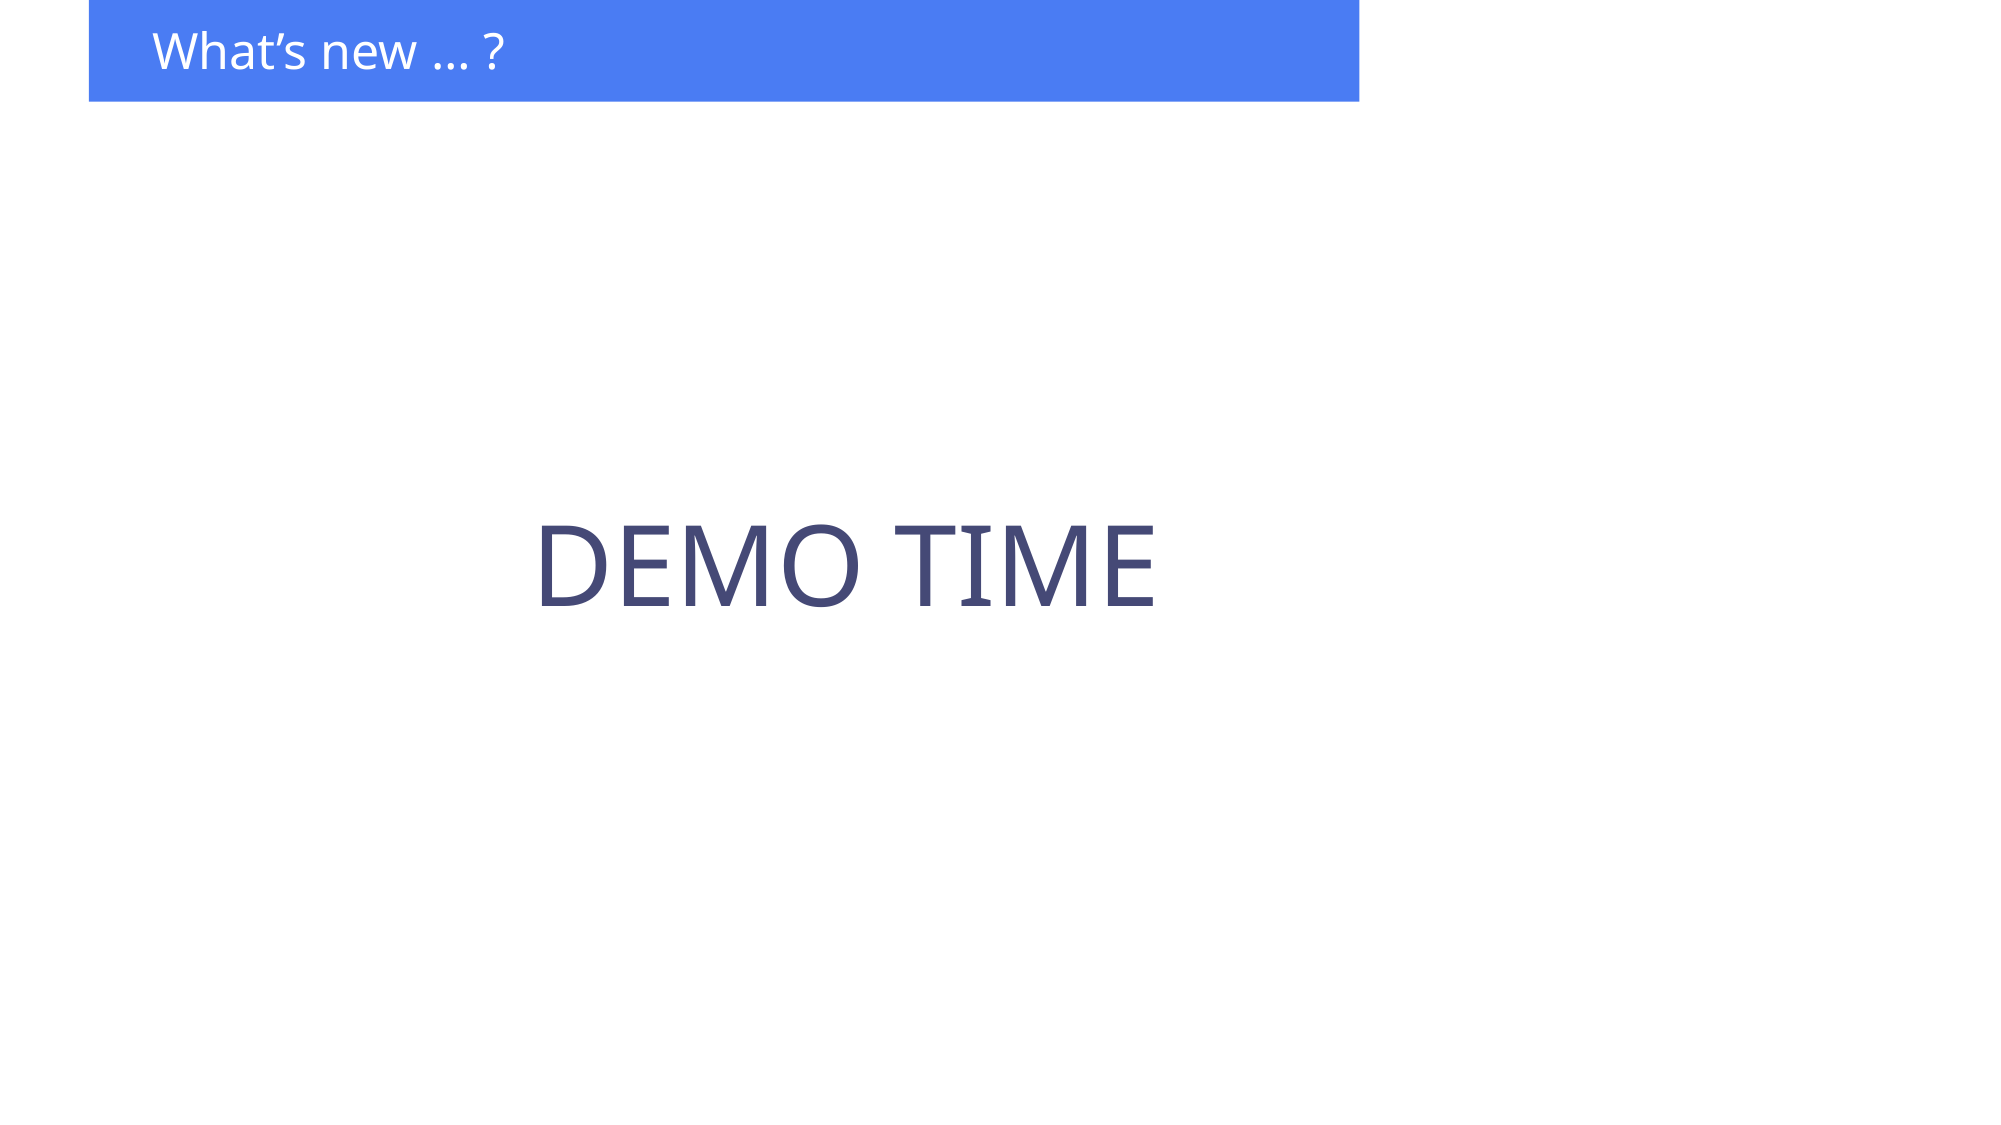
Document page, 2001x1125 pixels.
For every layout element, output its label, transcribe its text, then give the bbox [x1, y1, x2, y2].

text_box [88, 0, 1584, 102]
text_box DEMO TIME [516, 486, 1410, 637]
